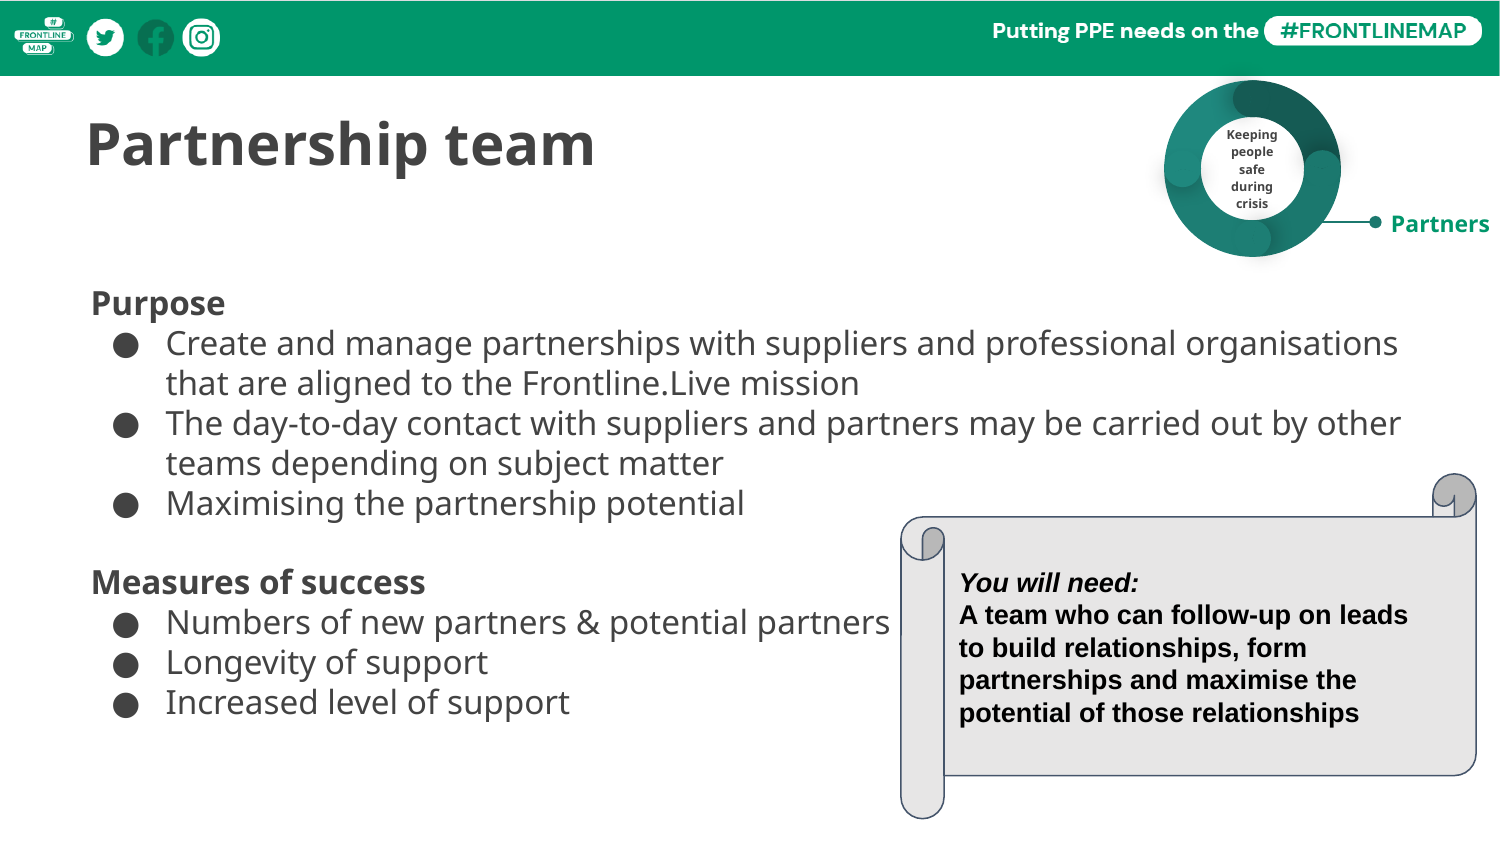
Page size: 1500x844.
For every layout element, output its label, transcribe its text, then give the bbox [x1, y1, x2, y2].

text_box Partnership team [70, 99, 1126, 215]
list Purpose Create and manage partnerships with suppliers and professional organisations that are aligned to the Frontline.Live mission The day-to-day contact with suppliers and partners may be carried out by other teams depending on subject matter Maximising the partnership potential Measures of success Numbers of new partners & potential partners Longevity of support Increased level of support [75, 196, 1425, 807]
text_box You will need: A team who can follow-up on leads to build relationships, form partnerships and maximise the potential of those relationships [900, 473, 1477, 819]
picture [0, 0, 1500, 76]
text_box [1292, 181, 1500, 265]
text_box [1131, 47, 1374, 290]
